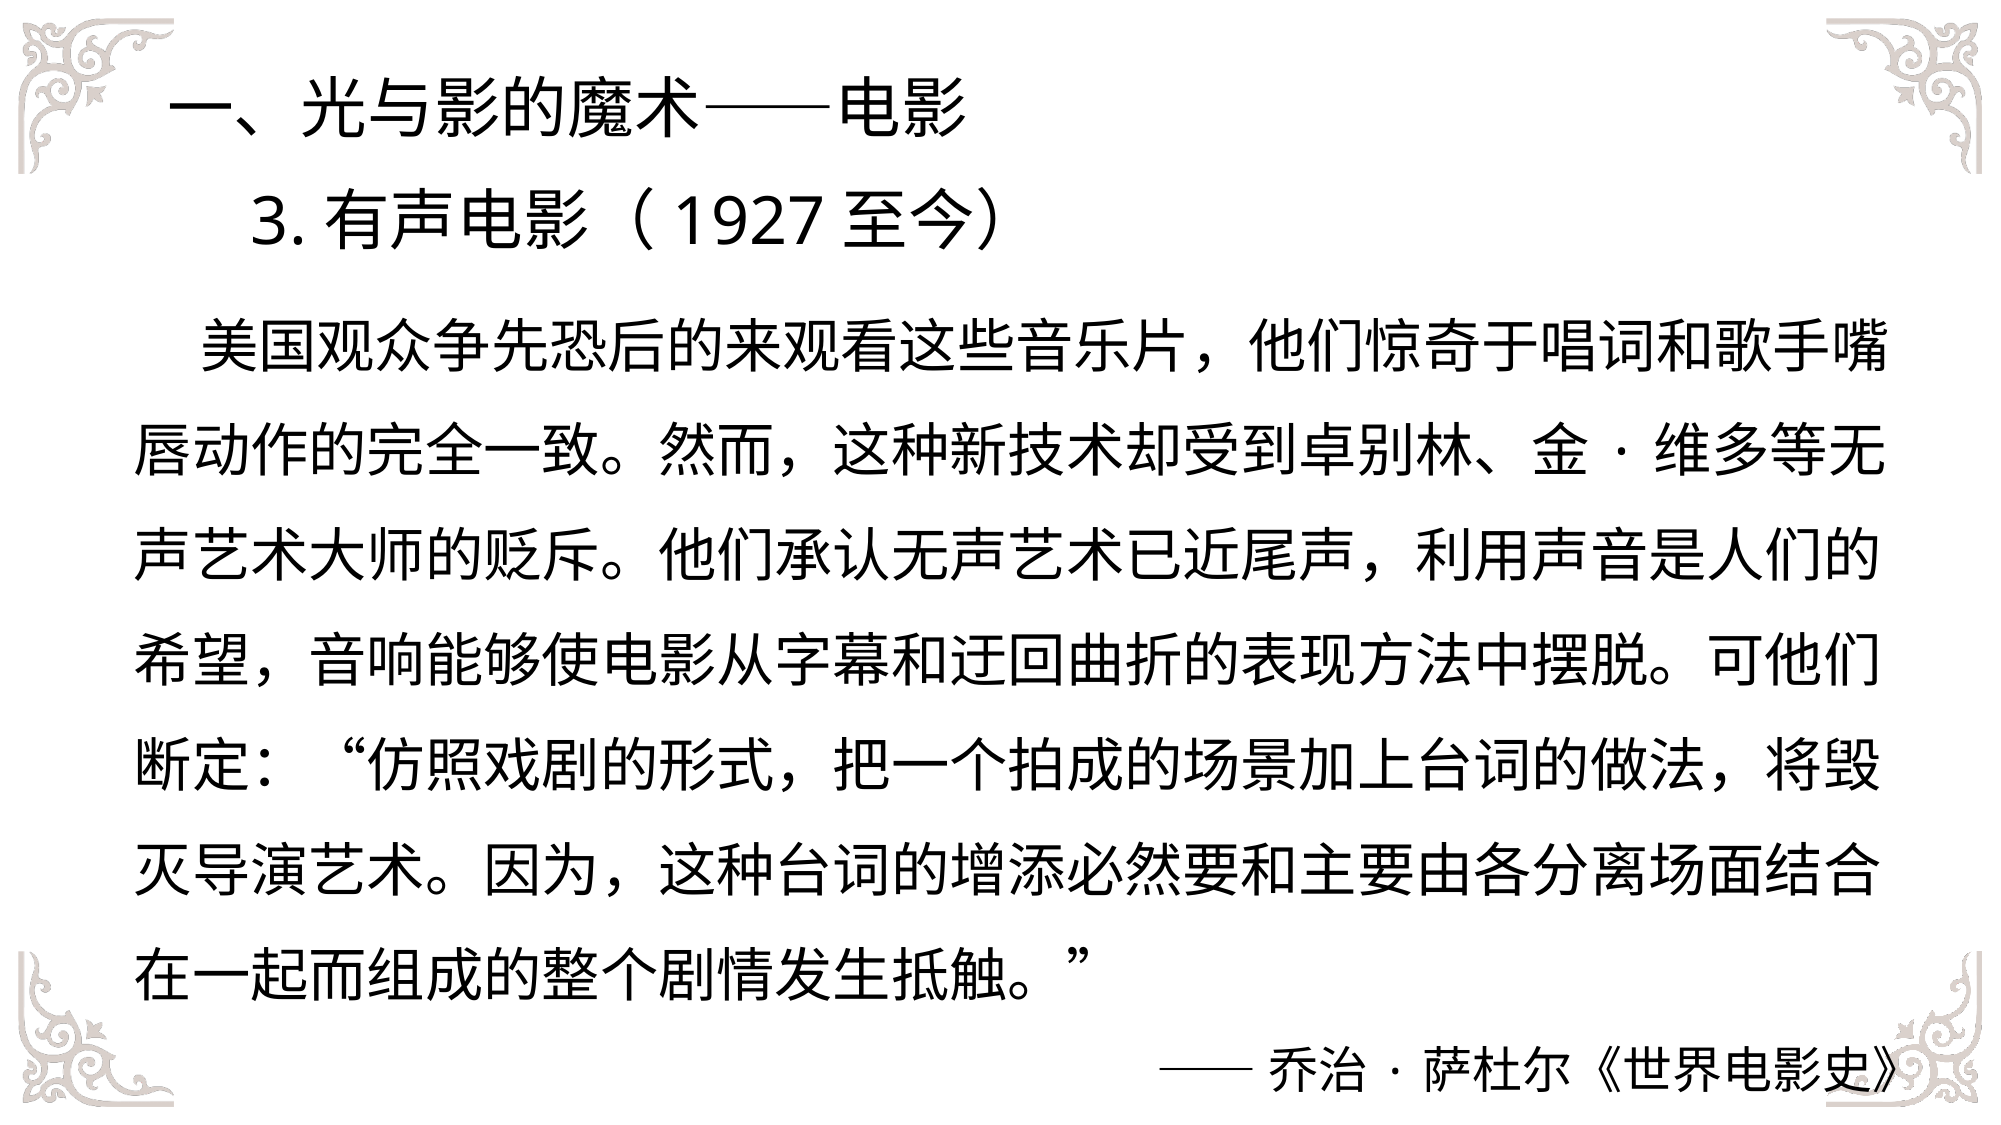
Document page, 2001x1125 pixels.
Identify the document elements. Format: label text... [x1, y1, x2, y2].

picture [19, 952, 173, 1107]
text_box 3.有声电影（1927至今） [236, 170, 1163, 266]
picture [1827, 19, 1982, 174]
picture [1826, 951, 1982, 1107]
text_box 一、光与影的魔术——电影 [152, 58, 1079, 153]
picture [19, 19, 174, 174]
text_box 美国观众争先恐后的来观看这些音乐片，他们惊奇于唱词和歌手嘴唇动作的完全一致。然而，这种新技术却受到卓别林、金·维多等无声艺术大师的贬斥。他们承认无声艺术已近尾声，利用声音是人们的希望，音响能够使电影从字幕和迂回曲折的表现方法中摆脱。可他们断定：“仿照戏剧的形式，把一个拍成的场景加上台词的做法，将毁灭导演艺术。因为，这种台词的增添必然要和主要由各分离场面结合在一起而组成的整个剧情发生抵触。” ——乔治·萨杜尔《世界电影史》 [119, 266, 1938, 1106]
